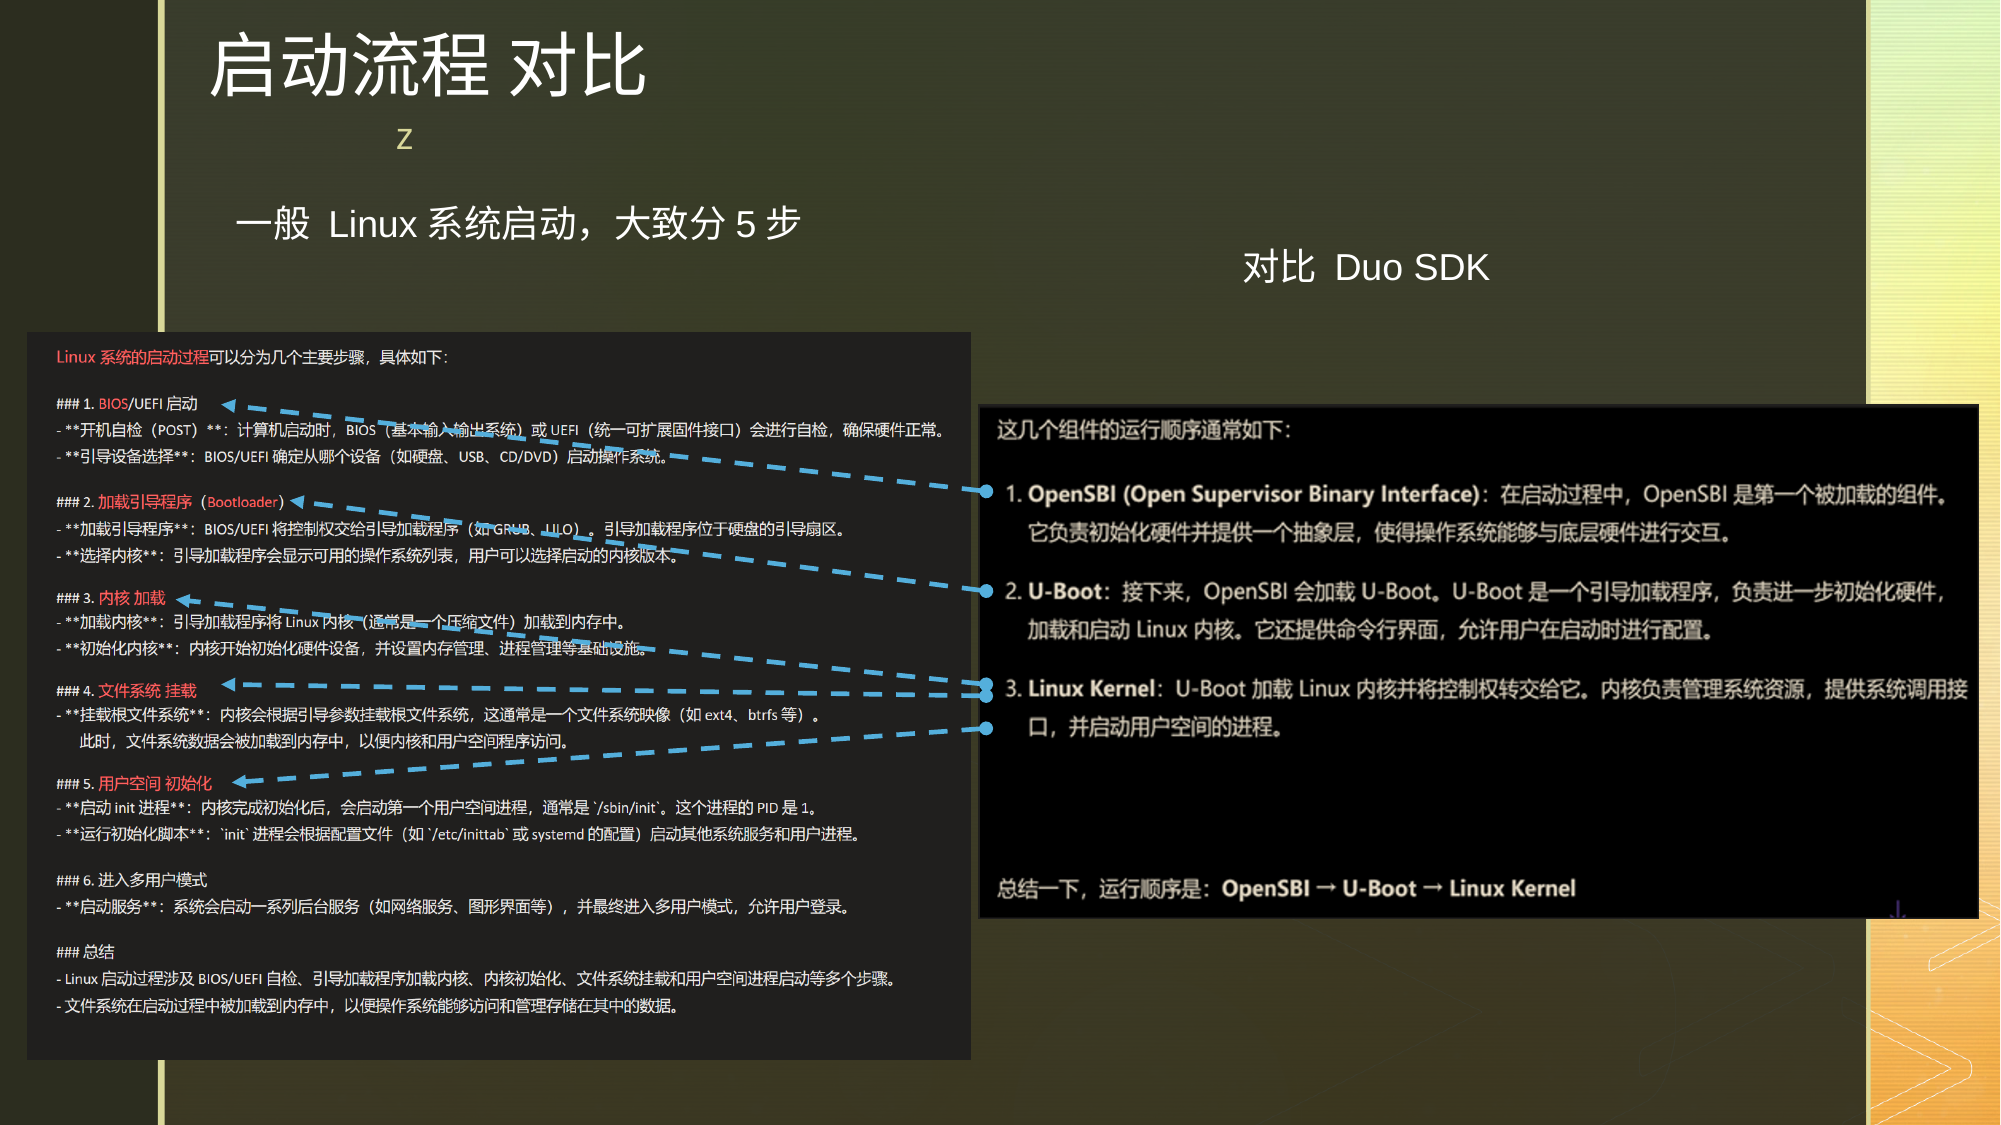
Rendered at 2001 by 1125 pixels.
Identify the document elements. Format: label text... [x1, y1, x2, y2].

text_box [289, 500, 987, 592]
text_box 对比 Duo SDK [1227, 235, 1751, 296]
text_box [220, 404, 987, 492]
picture [27, 332, 971, 1060]
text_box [231, 728, 987, 783]
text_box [175, 599, 987, 685]
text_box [220, 684, 987, 697]
text_box 一般 Linux系统启动，大致分5步 [221, 192, 956, 253]
title 启动流程 对比 [193, 23, 1500, 154]
picture [978, 0, 2001, 1125]
